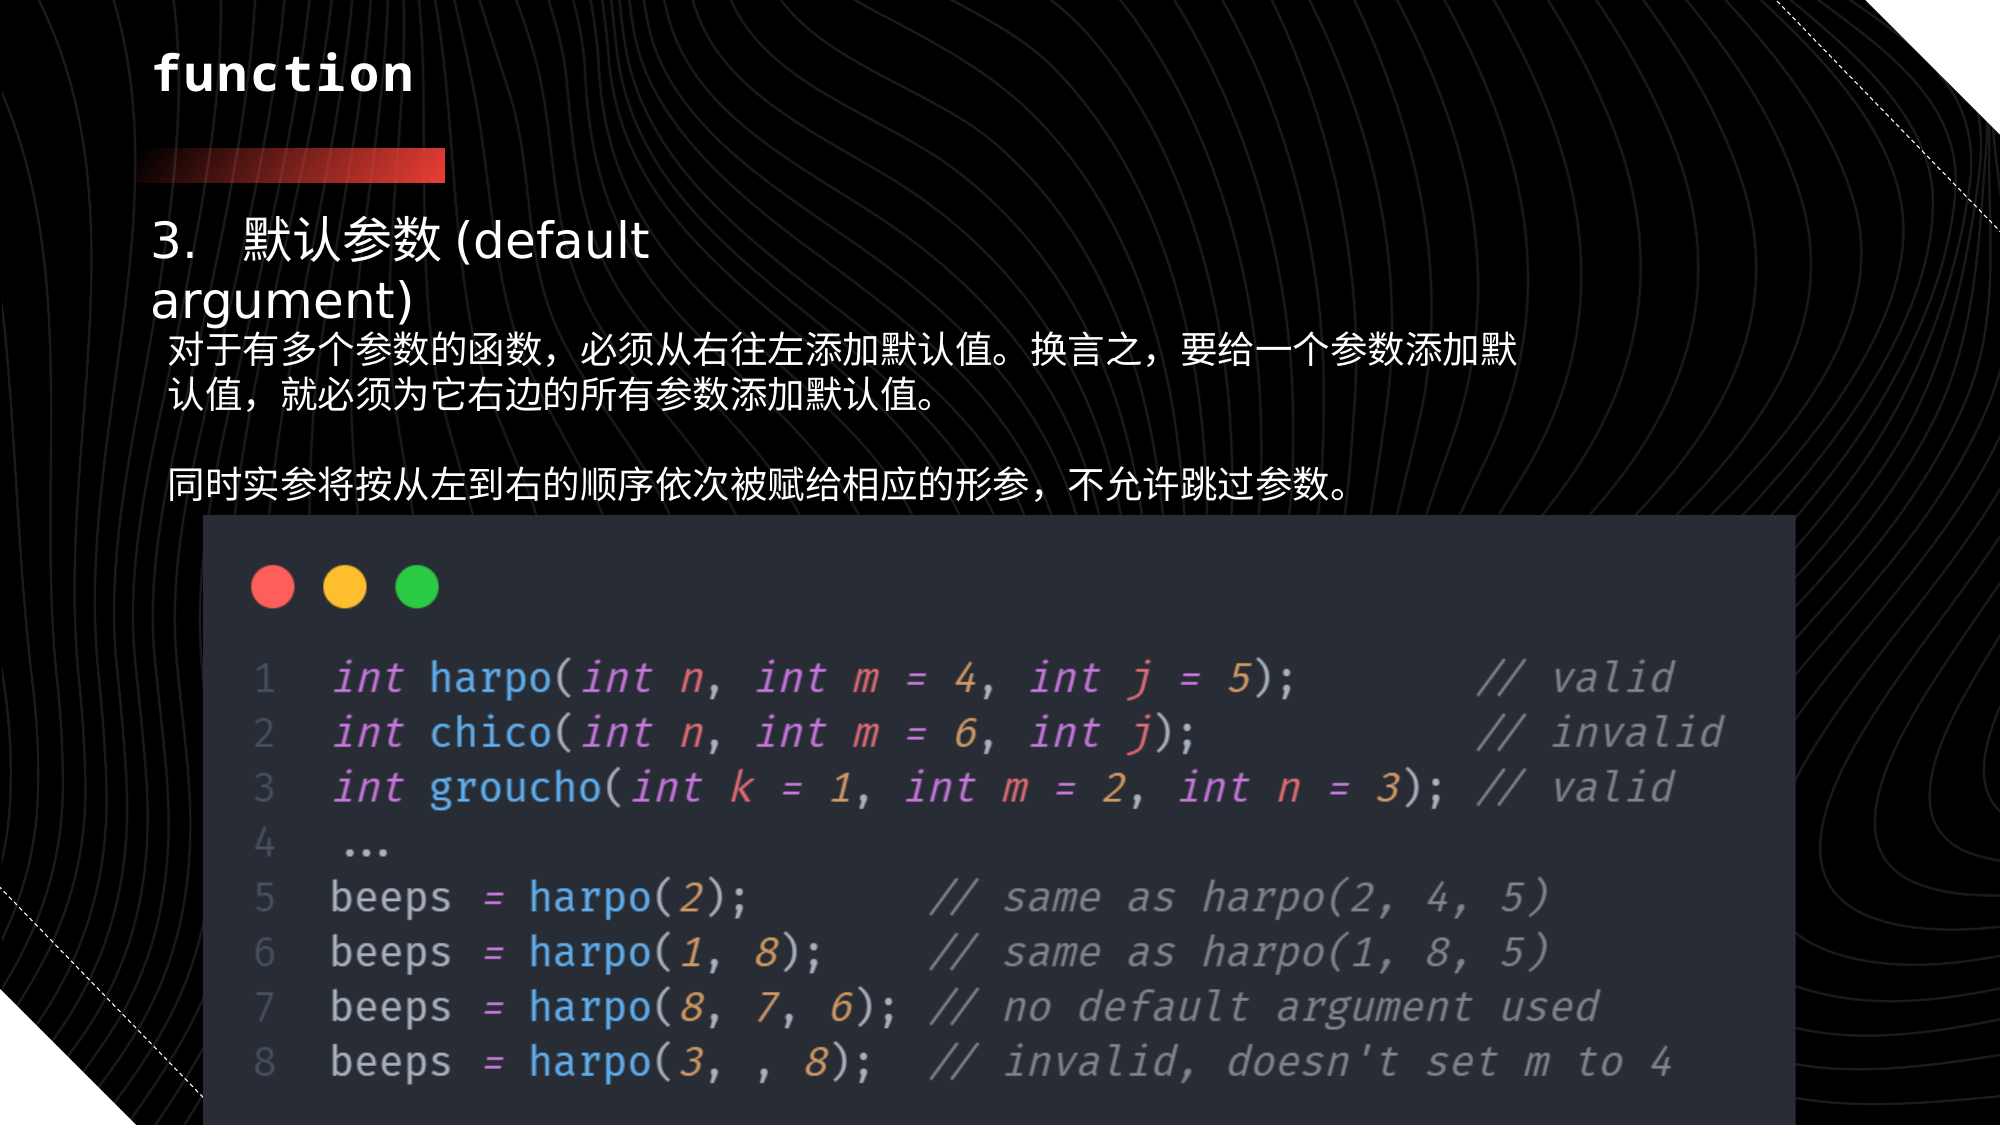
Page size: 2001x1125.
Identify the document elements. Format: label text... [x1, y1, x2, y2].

picture [203, 515, 1796, 1125]
title function [136, 27, 1863, 124]
text_box 3. 默认参数(default argument) [136, 200, 839, 336]
text_box 对于有多个参数的函数，必须从右往左添加默认值。换言之，要给一个参数添加默认值，就必须为它右边的所有参数添加默认值。 同时实参将按从左到右的顺序依次被赋给相应的形参，不允许跳过参数。 [153, 318, 1570, 514]
